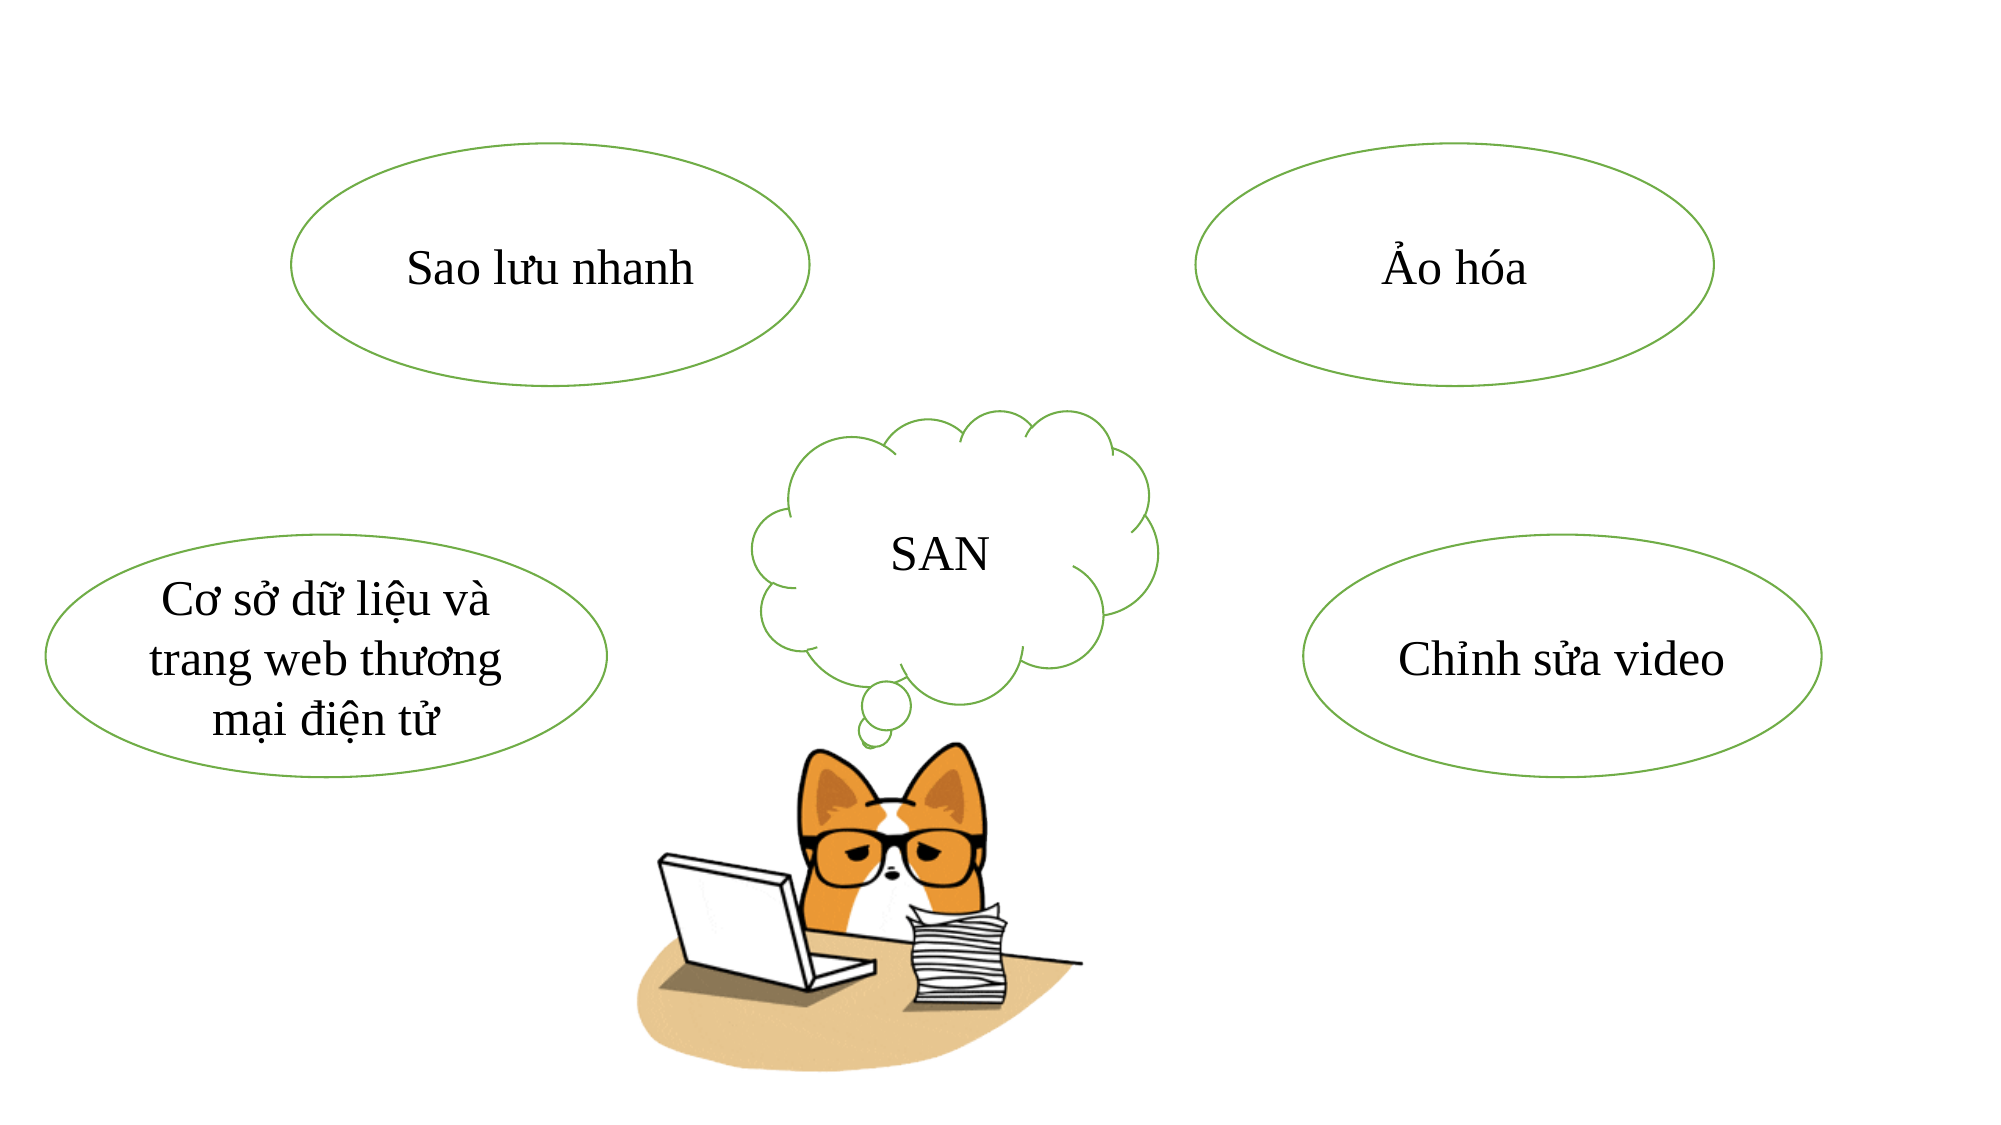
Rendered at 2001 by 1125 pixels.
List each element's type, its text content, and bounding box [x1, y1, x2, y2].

picture [615, 624, 1116, 1125]
text_box Chỉnh sửa video [1302, 533, 1823, 779]
text_box Cơ sở dữ liệu và trang web thương mại điện tử [44, 533, 609, 779]
text_box Sao lưu nhanh [290, 142, 811, 388]
text_box Ảo hóa [1194, 142, 1715, 388]
text_box SAN [750, 410, 1160, 624]
